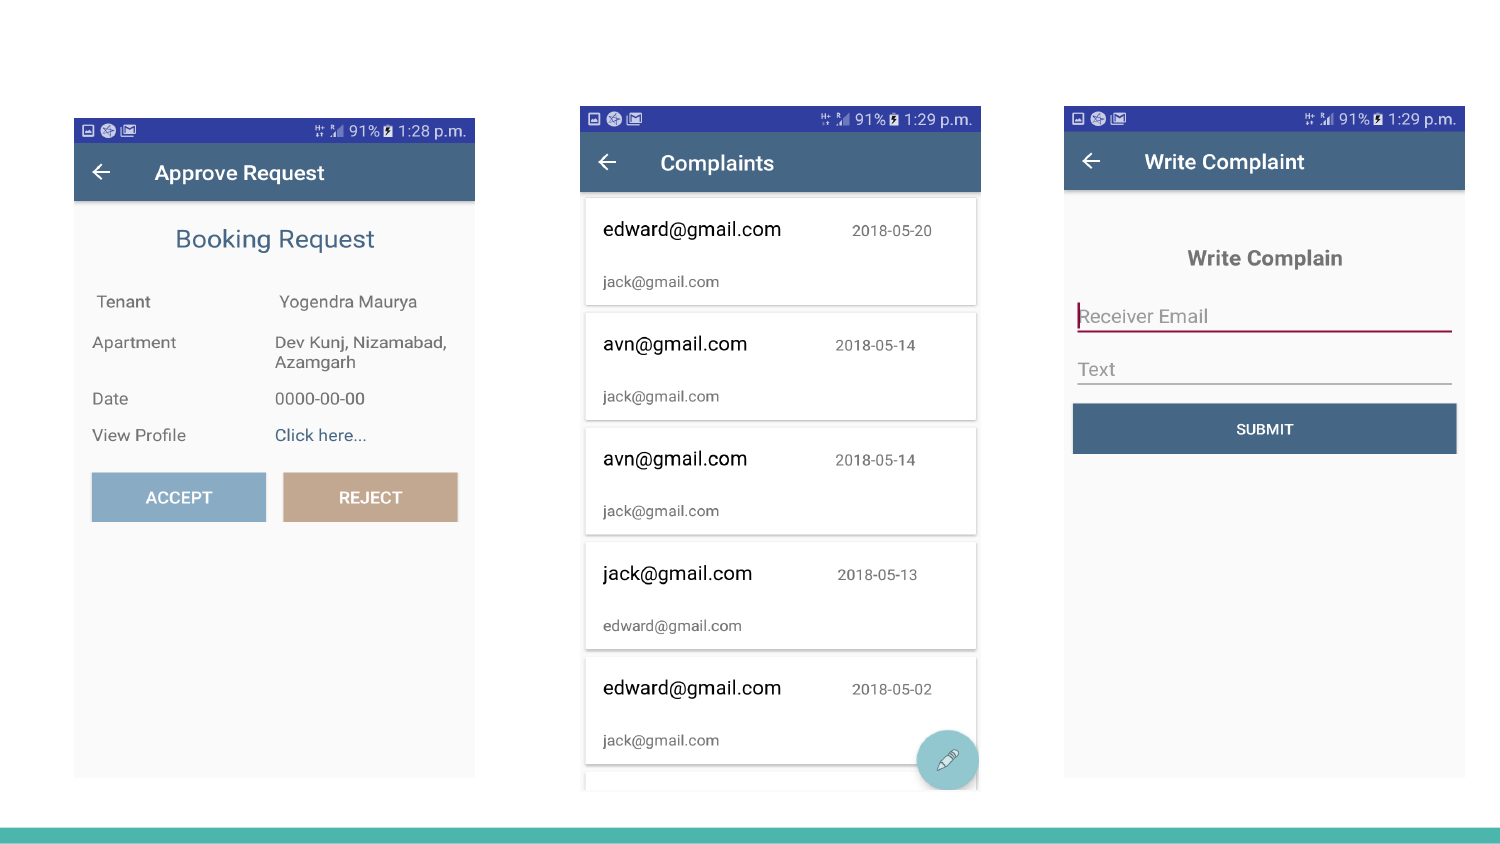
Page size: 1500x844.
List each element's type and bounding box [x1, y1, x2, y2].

picture [580, 106, 981, 792]
picture [74, 117, 476, 778]
picture [1064, 106, 1465, 778]
